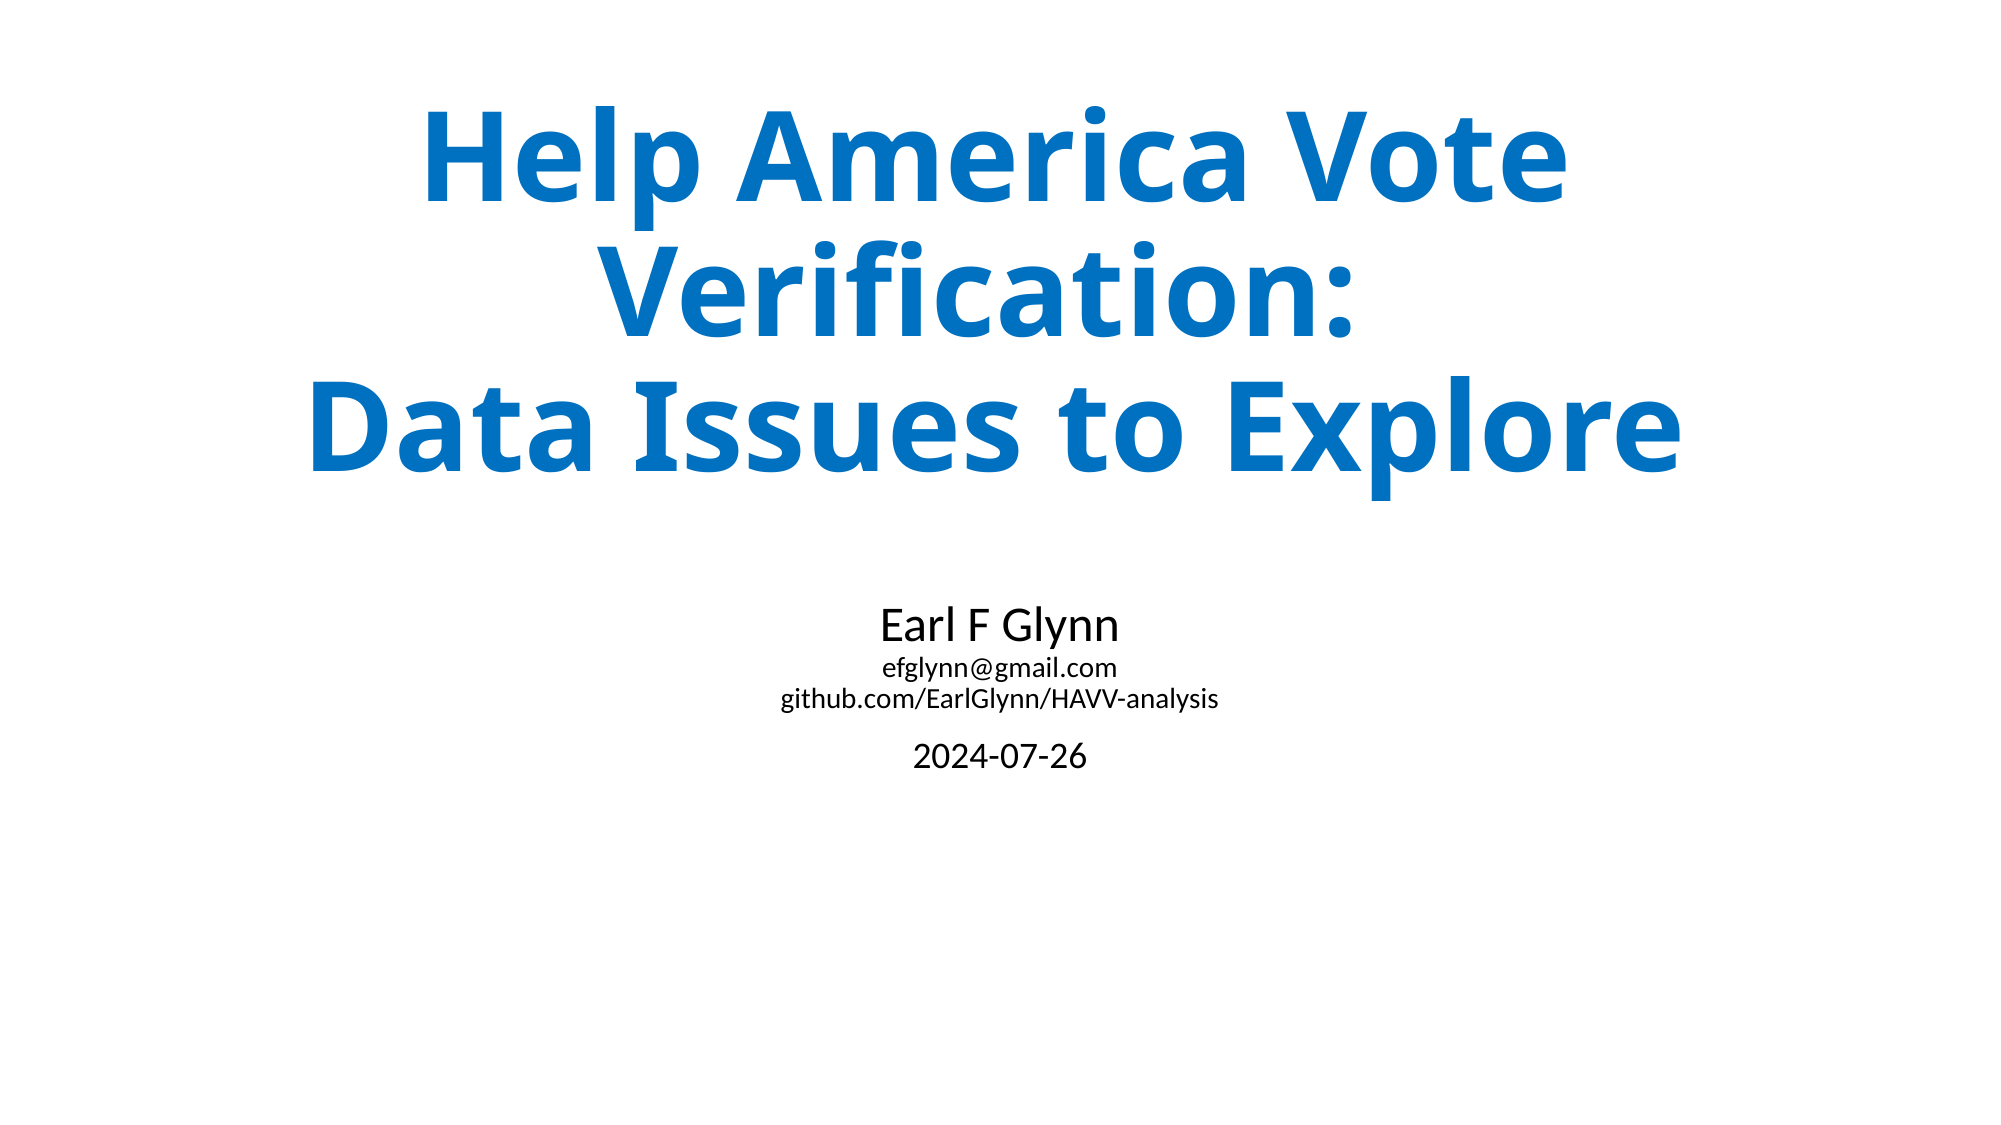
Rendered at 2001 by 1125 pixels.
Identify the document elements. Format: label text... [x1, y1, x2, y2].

title Help America Vote Verification: Data Issues to Explore [161, 184, 1828, 576]
subtitle Earl F Glynn efglynn@gmail.com github.com/EarlGlynn/HAVV-analysis 2024-07-26 [249, 590, 1750, 863]
